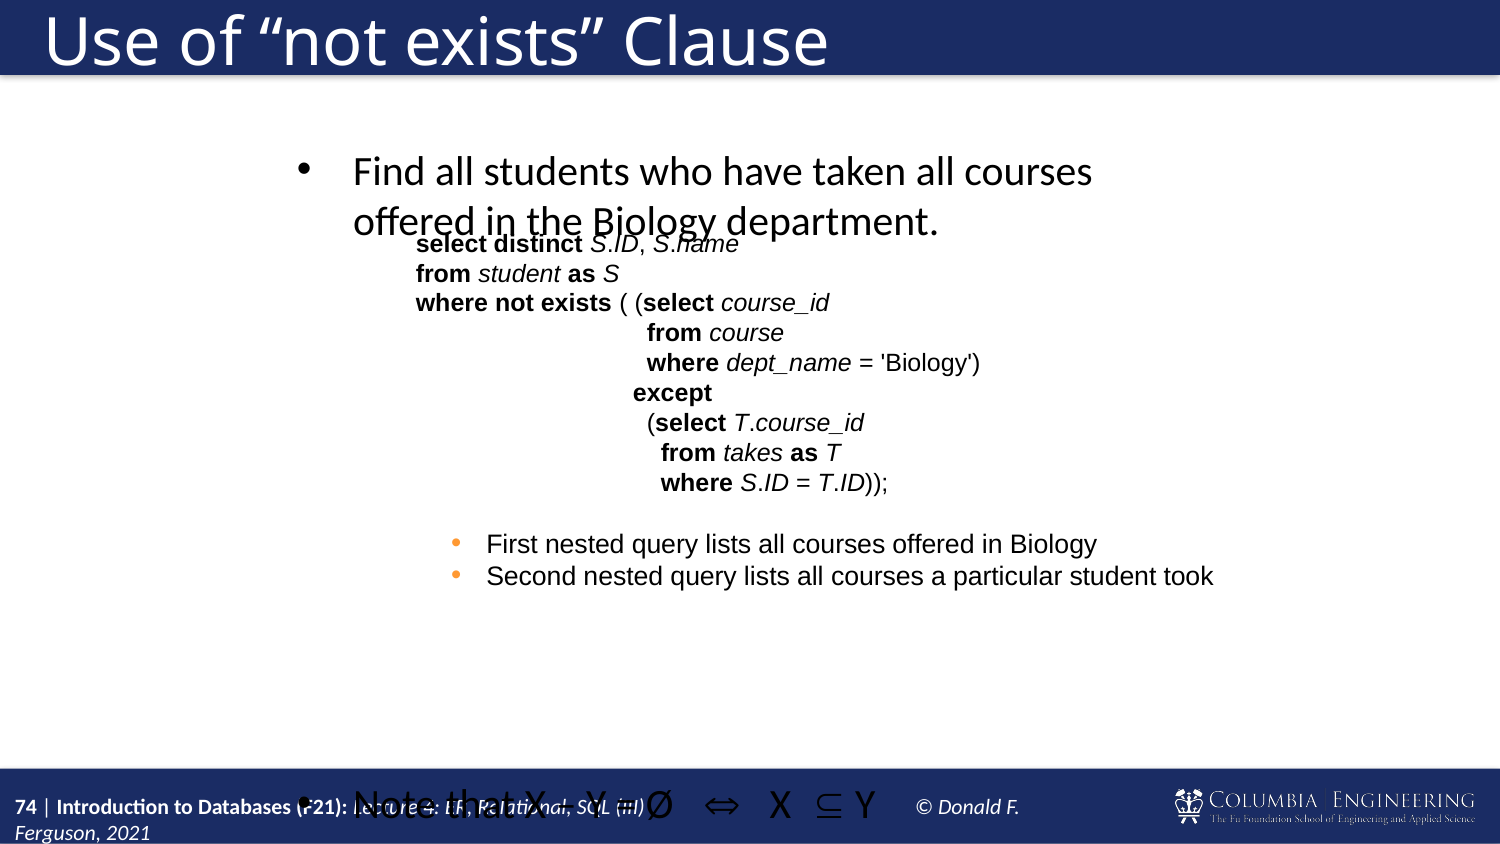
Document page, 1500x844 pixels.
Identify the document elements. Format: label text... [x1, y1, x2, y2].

title Use of “not exists” Clause [28, 0, 1450, 73]
text_box select distinct S.ID, S.name from student as S where not exists ( (select course_id from course where dept_name = 'Biology') except (select T.course_id from takes as T where S.ID = T.ID)); First nested query lists all courses offered in Biology Second nested query lists all courses a particular student took [401, 219, 1242, 660]
list Find all students who have taken all courses offered in the Biology department. Note that X – Y = Ø  X Y Note: Cannot write this query using = all and its variants [282, 136, 1214, 704]
